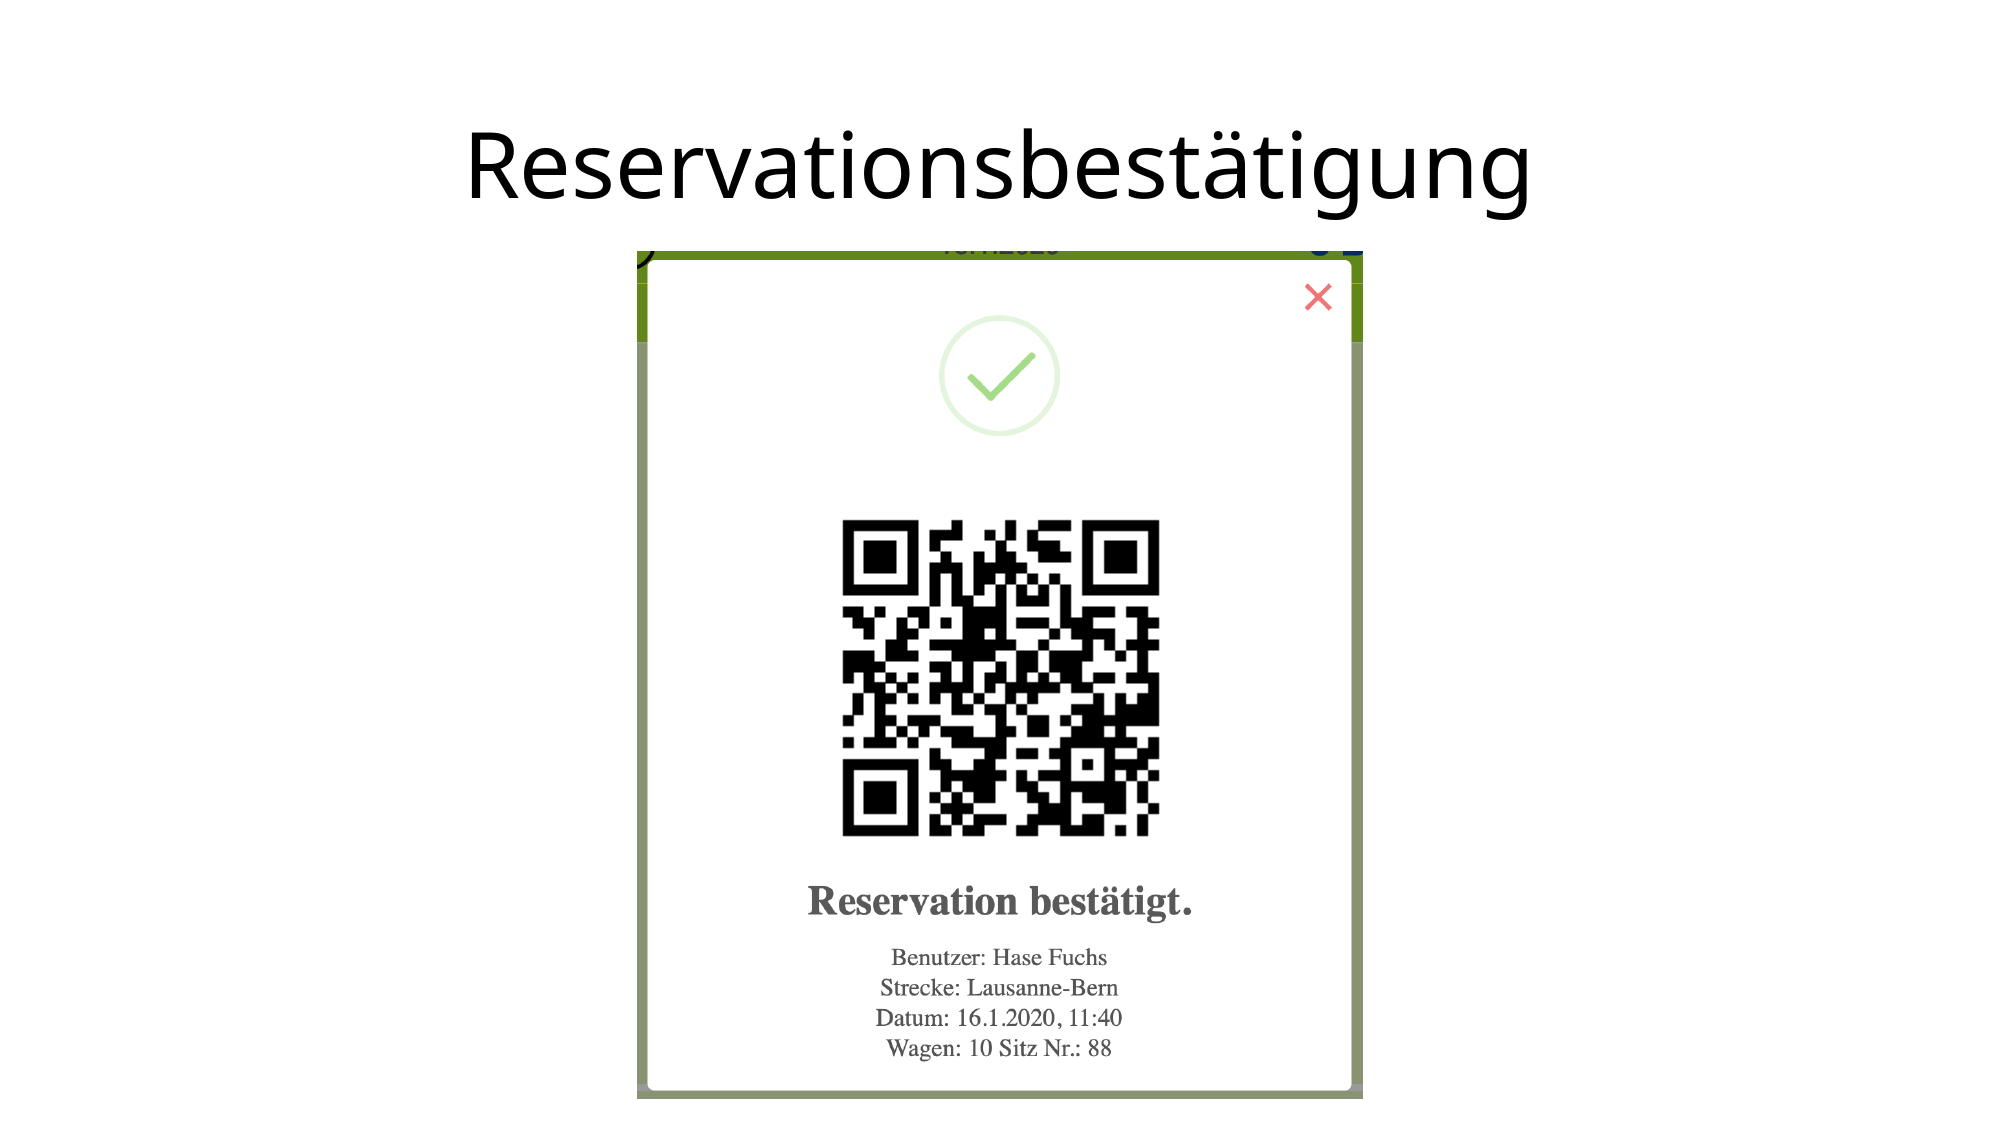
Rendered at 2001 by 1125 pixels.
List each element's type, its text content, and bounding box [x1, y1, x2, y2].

picture [637, 251, 1363, 1099]
title Reservationsbestätigung [137, 59, 1863, 278]
